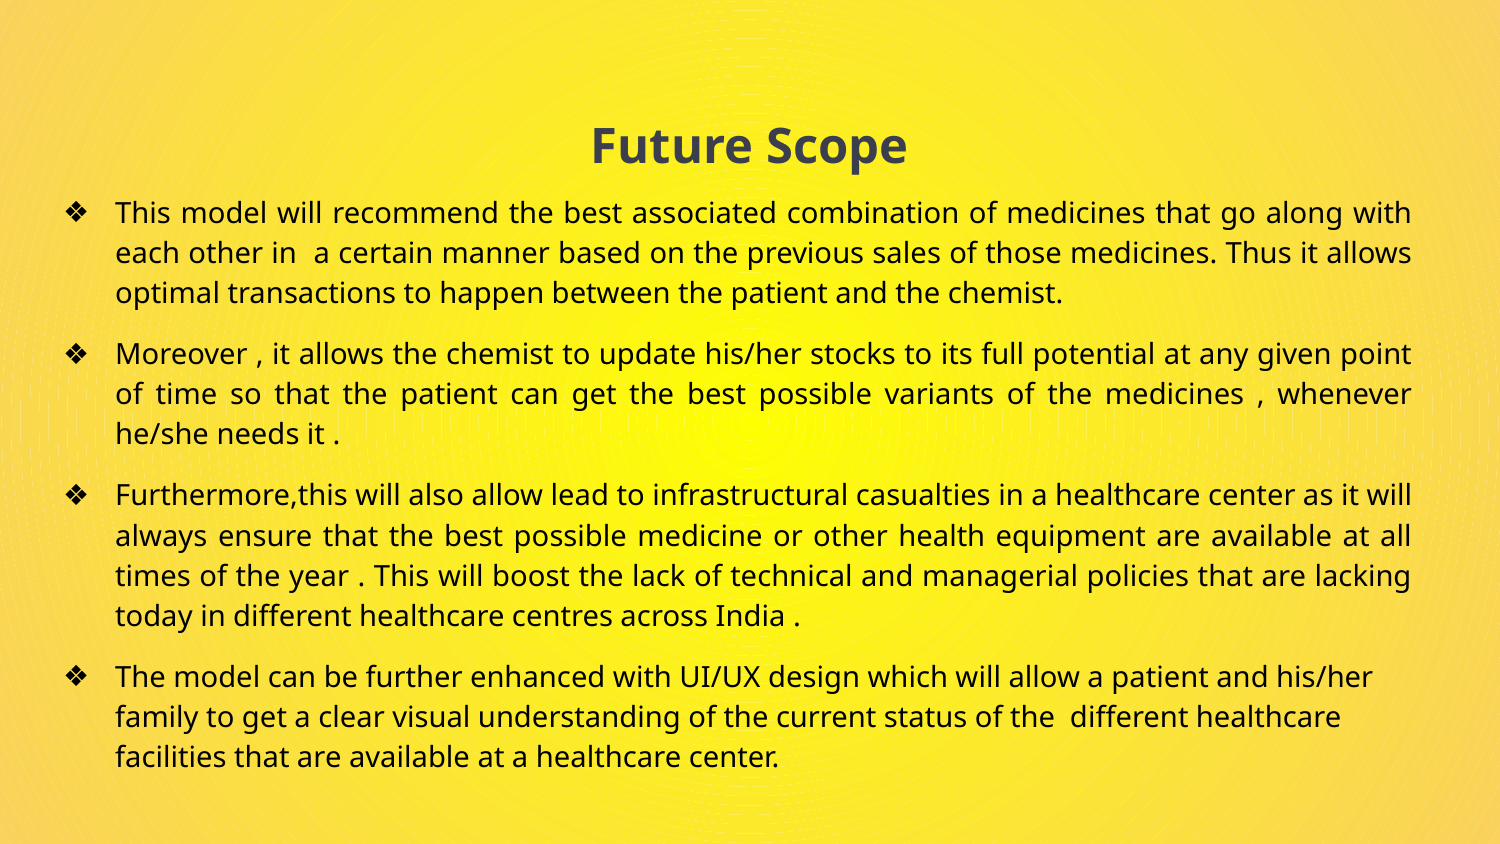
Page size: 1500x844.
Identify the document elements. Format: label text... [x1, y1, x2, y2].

text_box Future Scope [136, 61, 1364, 173]
text_box This model will recommend the best associated combination of medicines that go along with each other in a certain manner based on the previous sales of those medicines. Thus it allows optimal transactions to happen between the patient and the chemist. Moreover , it allows the chemist to update his/her stocks to its full potential at any given point of time so that the patient can get the best possible variants of the medicines , whenever he/she needs it . Furthermore,this will also allow lead to infrastructural casualties in a healthcare center as it will always ensure that the best possible medicine or other health equipment are available at all times of the year . This will boost the lack of technical and managerial policies that are lacking today in different healthcare centres across India . The model can be further enhanced with UI/UX design which will allow a patient and his/her family to get a clear visual understanding of the current status of the different healthcare facilities that are available at a healthcare center. [25, 173, 1429, 789]
